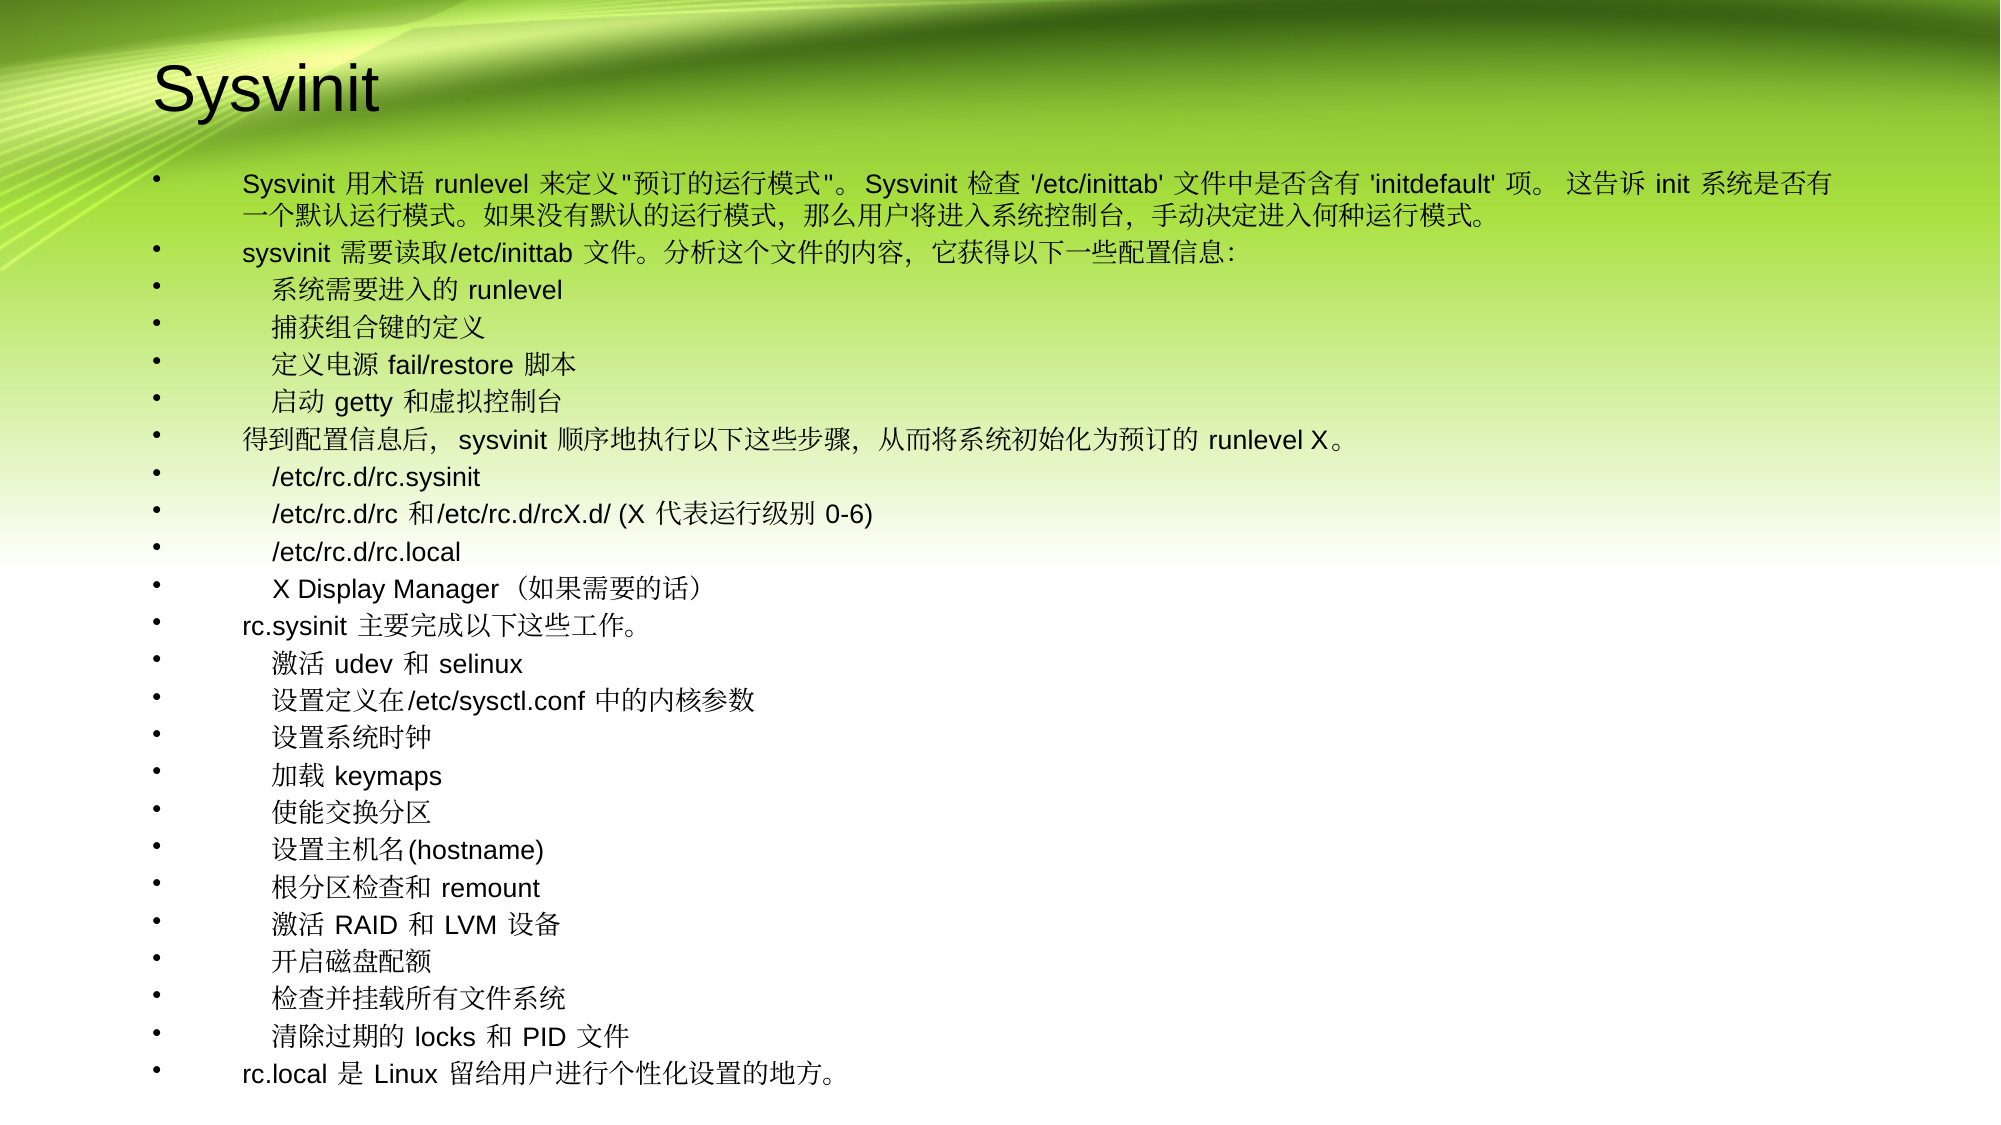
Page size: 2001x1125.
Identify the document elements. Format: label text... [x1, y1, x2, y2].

picture [0, 0, 2000, 1125]
title Sysvinit [137, 38, 1863, 133]
list Sysvinit 用术语 runlevel 来定义"预订的运行模式"。Sysvinit 检查 '/etc/inittab' 文件中是否含有 'initdefault' 项。 这告诉 init 系统是否有一个默认运行模式。如果没有默认的运行模式，那么用户将进入系统控制台，手动决定进入何种运行模式。 sysvinit 需要读取/etc/inittab 文件。分析这个文件的内容，它获得以下一些配置信息： 系统需要进入的 runlevel 捕获组合键的定义 定义电源 fail/restore 脚本 启动 getty 和虚拟控制台 得到配置信息后，sysvinit 顺序地执行以下这些步骤，从而将系统初始化为预订的 runlevel X。 /etc/rc.d/rc.sysinit /etc/rc.d/rc 和/etc/rc.d/rcX.d/ (X 代表运行级别 0-6) /etc/rc.d/rc.local X Display Manager（如果需要的话） rc.sysinit 主要完成以下这些工作。 激活 udev 和 selinux 设置定义在/etc/sysctl.conf 中的内核参数 设置系统时钟 加载 keymaps 使能交换分区 设置主机名(hostname) 根分区检查和 remount 激活 RAID 和 LVM 设备 开启磁盘配额 检查并挂载所有文件系统 清除过期的 locks 和 PID 文件 rc.local 是 Linux 留给用户进行个性化设置的地方。 [137, 158, 1863, 1104]
